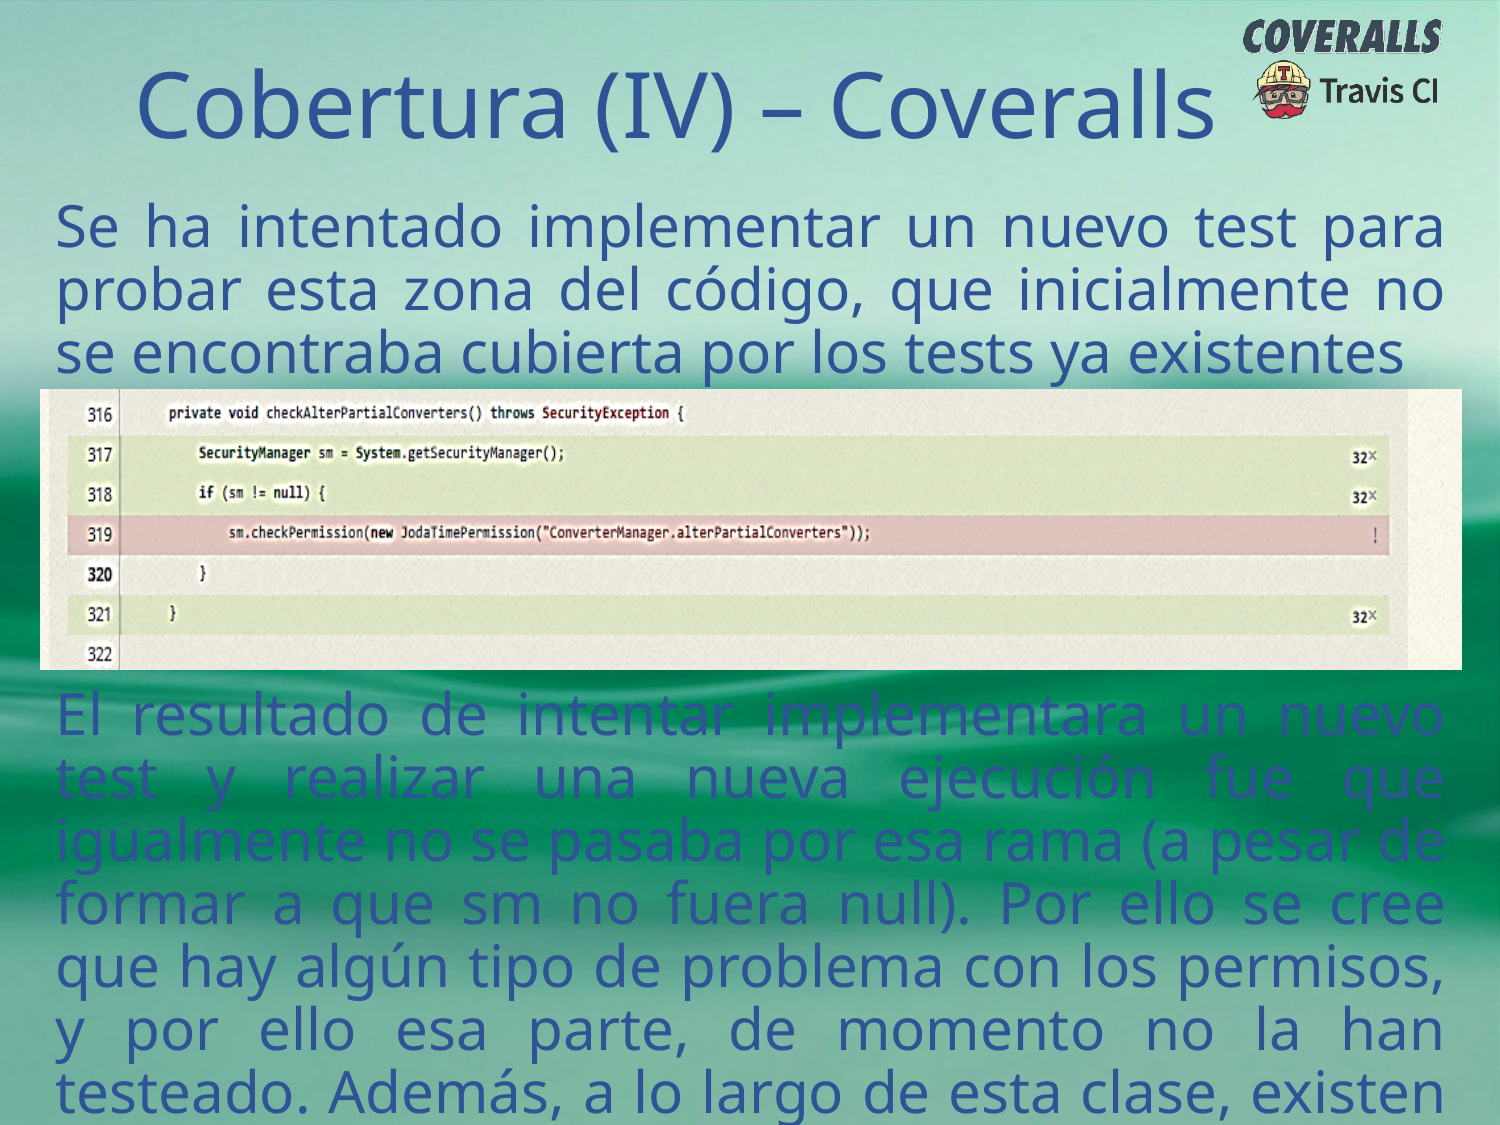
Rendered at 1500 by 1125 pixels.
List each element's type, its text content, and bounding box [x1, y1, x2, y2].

text_box El resultado de intentar implementara un nuevo test y realizar una nueva ejecución fue que igualmente no se pasaba por esa rama (a pesar de formar a que sm no fuera null). Por ello se cree que hay algún tipo de problema con los permisos, y por ello esa parte, de momento no la han testeado. Además, a lo largo de esta clase, existen muchos métodos con esta misma rama y con este mismo problema. [40, 677, 1462, 1119]
list Se ha intentado implementar un nuevo test para probar esta zona del código, que inicialmente no se encontraba cubierta por los tests ya existentes [40, 189, 1462, 383]
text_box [1243, 19, 1443, 119]
picture [0, 0, 1500, 1125]
title Cobertura (IV) – Coveralls [40, 11, 1312, 189]
